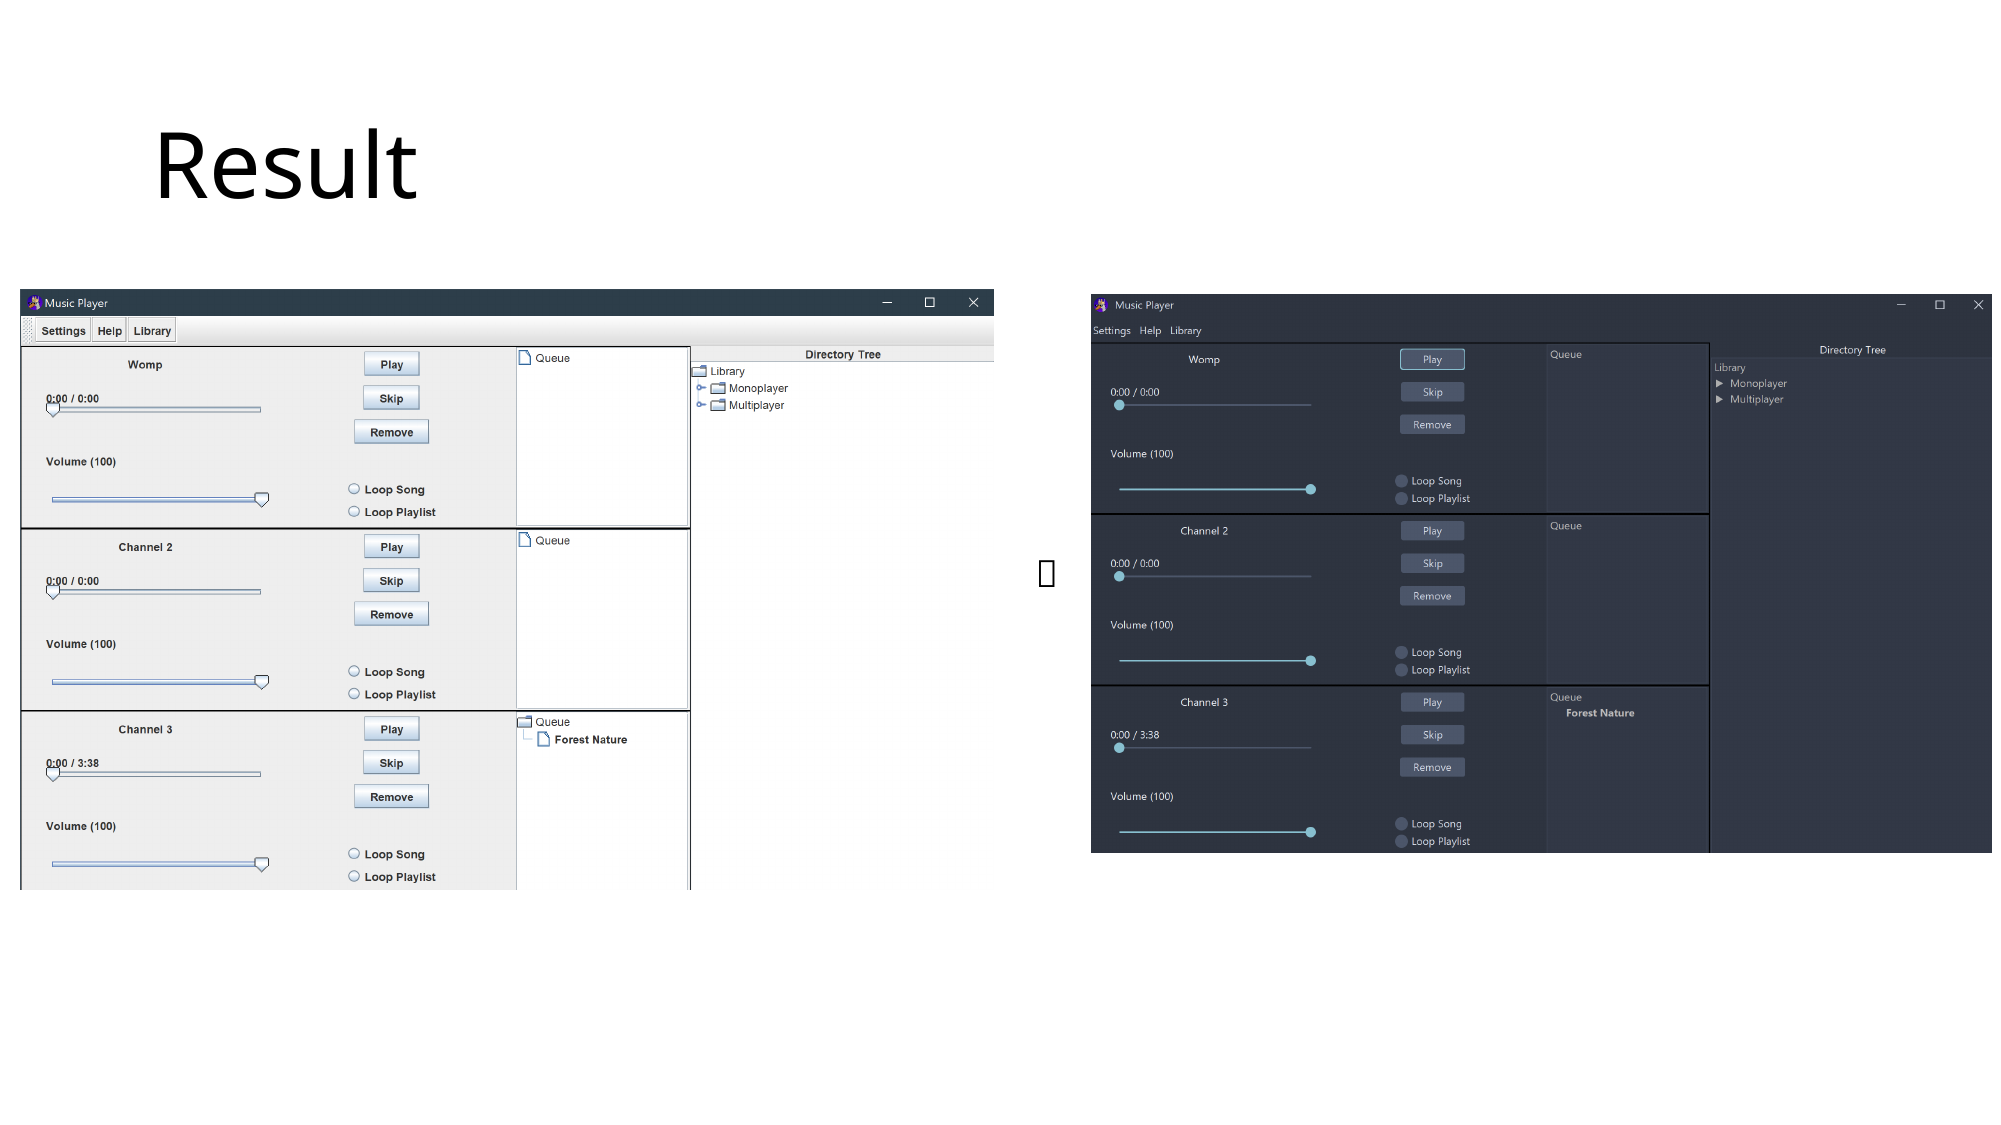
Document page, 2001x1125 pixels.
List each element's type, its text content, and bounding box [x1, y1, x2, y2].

picture [19, 288, 995, 891]
picture [1091, 294, 1993, 853]
title Result [137, 59, 1863, 278]
text_box  [1020, 543, 1091, 603]
